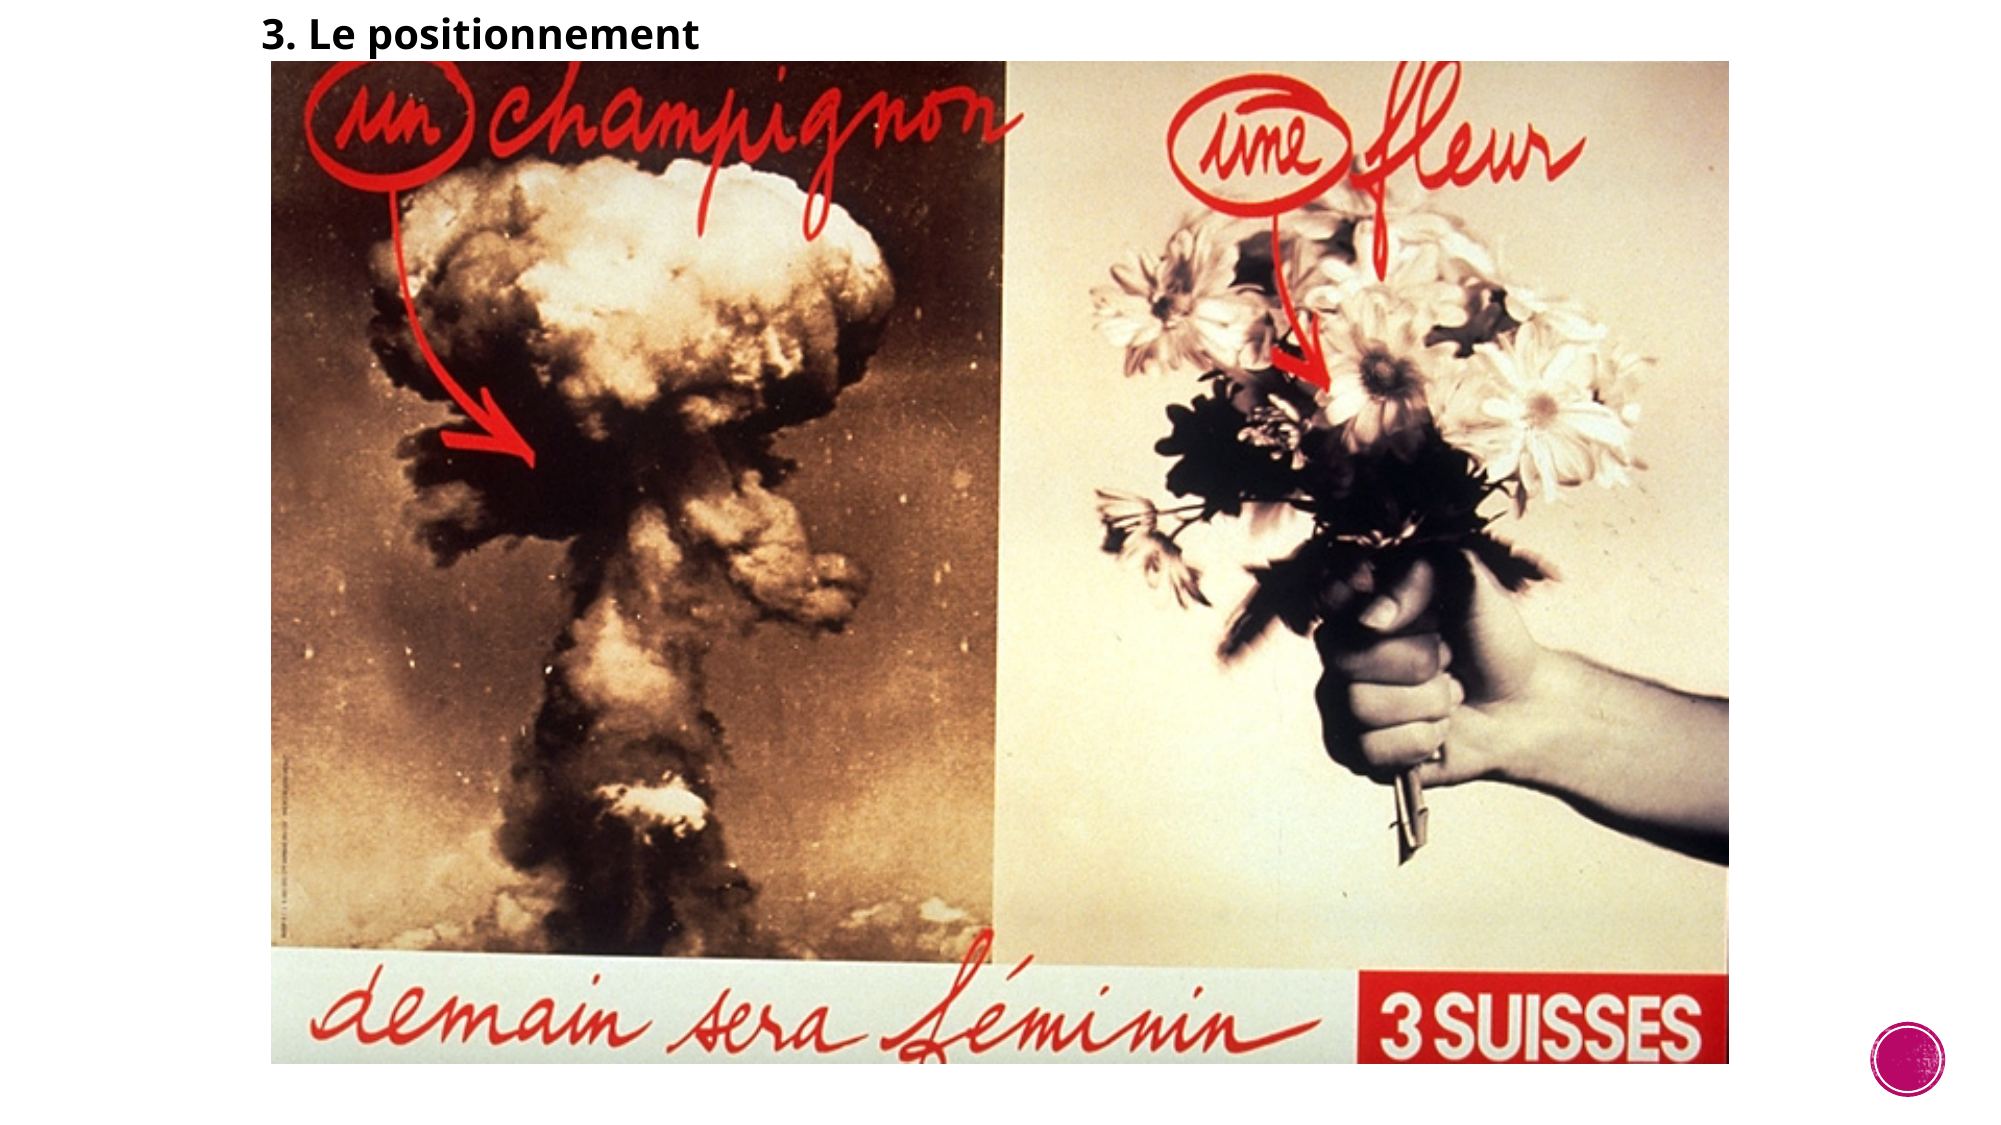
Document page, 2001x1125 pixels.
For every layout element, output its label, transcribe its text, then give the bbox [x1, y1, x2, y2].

picture [271, 61, 1729, 1064]
text_box 3. Le positionnement [246, 0, 715, 65]
